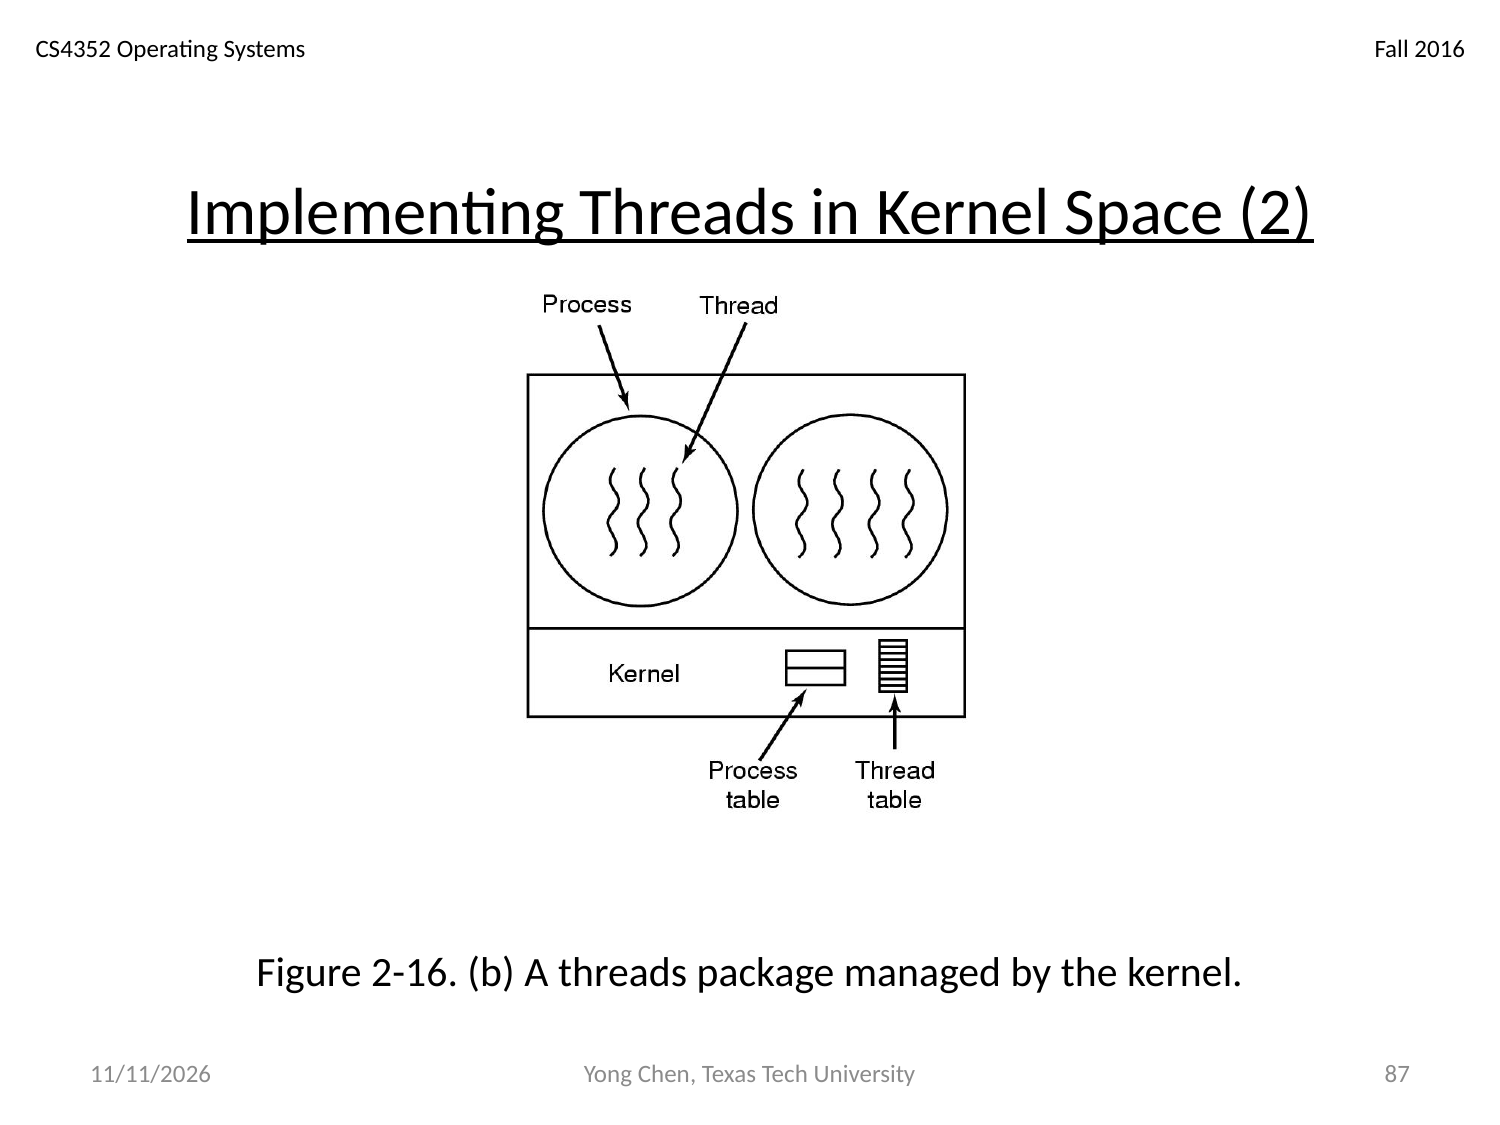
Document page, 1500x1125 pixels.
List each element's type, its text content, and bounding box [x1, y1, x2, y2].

footer Yong Chen, Texas Tech University [512, 1075, 988, 1103]
title Implementing Threads in Kernel Space (2) [75, 160, 1425, 263]
slide_number 87 [1074, 1075, 1425, 1103]
text_box Figure 2-16. (b) A threads package managed by the kernel. [0, 937, 1500, 1075]
picture [471, 282, 971, 820]
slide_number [75, 1075, 425, 1103]
